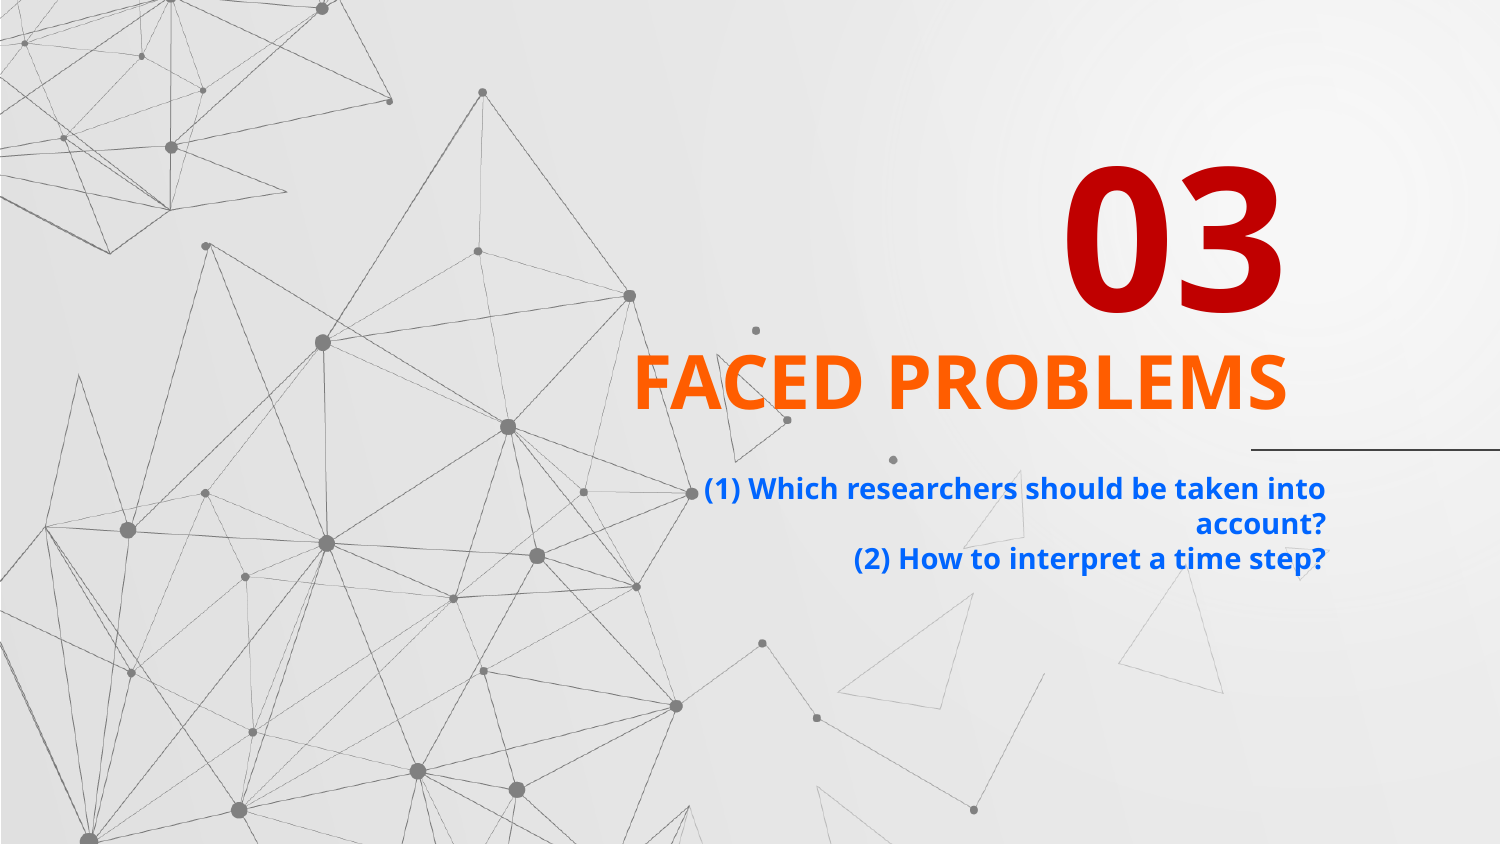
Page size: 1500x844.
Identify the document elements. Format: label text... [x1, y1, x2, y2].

title 03 [815, 169, 1305, 294]
picture [0, 0, 1500, 844]
subtitle (1) Which researchers should be taken into account? (2) How to interpret a time step? [648, 455, 1342, 544]
title FACED PROBLEMS [329, 220, 1305, 539]
